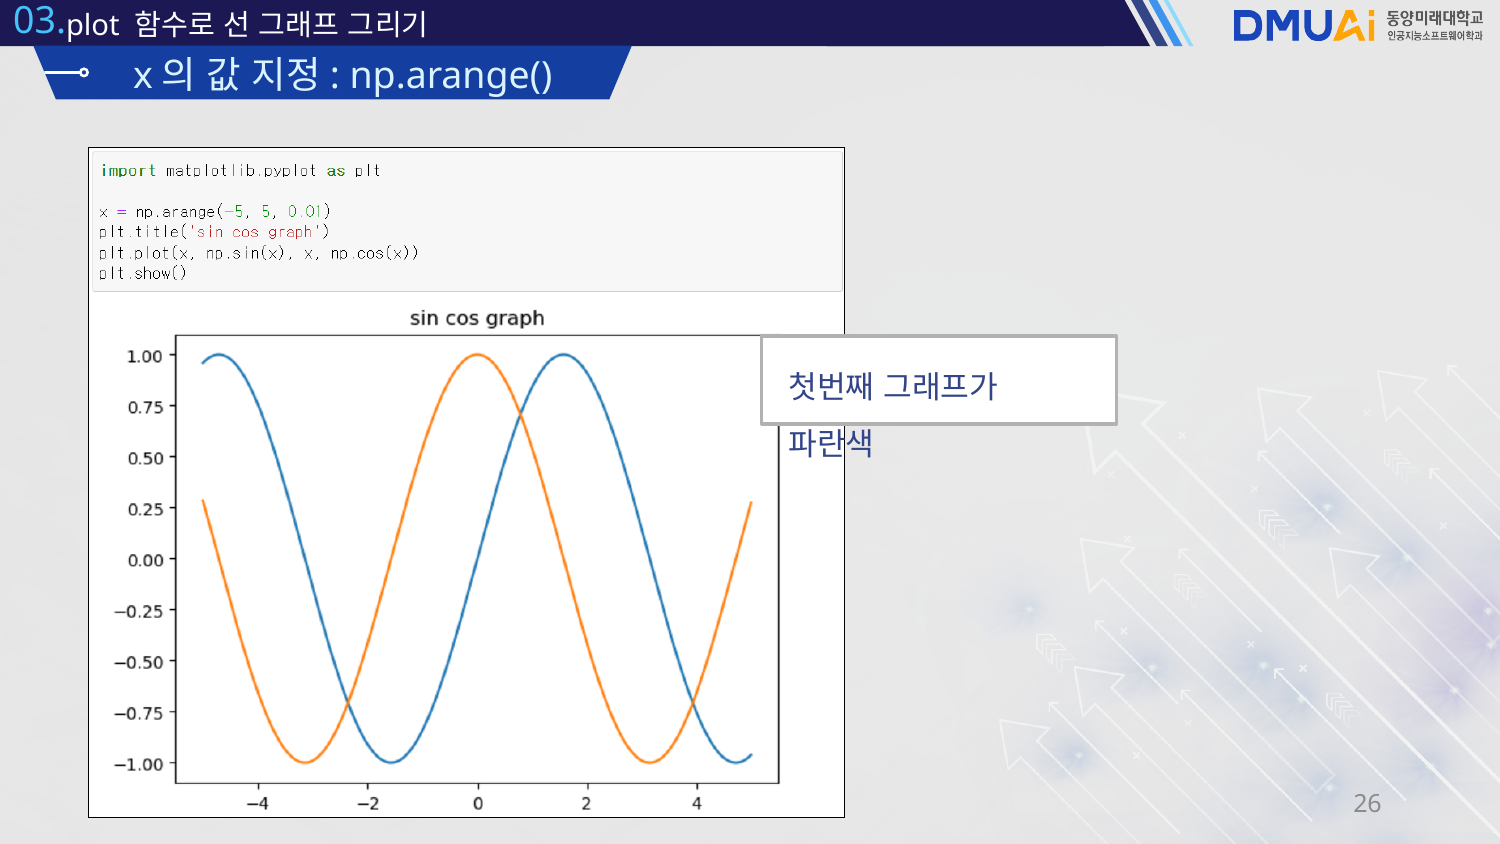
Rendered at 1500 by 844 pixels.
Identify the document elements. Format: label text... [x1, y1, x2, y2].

picture [0, 0, 1500, 844]
text_box 첫번째 그래프가 파란색 [849, 341, 1105, 469]
text_box [849, 334, 1118, 426]
text_box x의 값 지정: np.arange() [118, 43, 568, 104]
text_box [568, 43, 634, 102]
text_box [31, 43, 118, 102]
